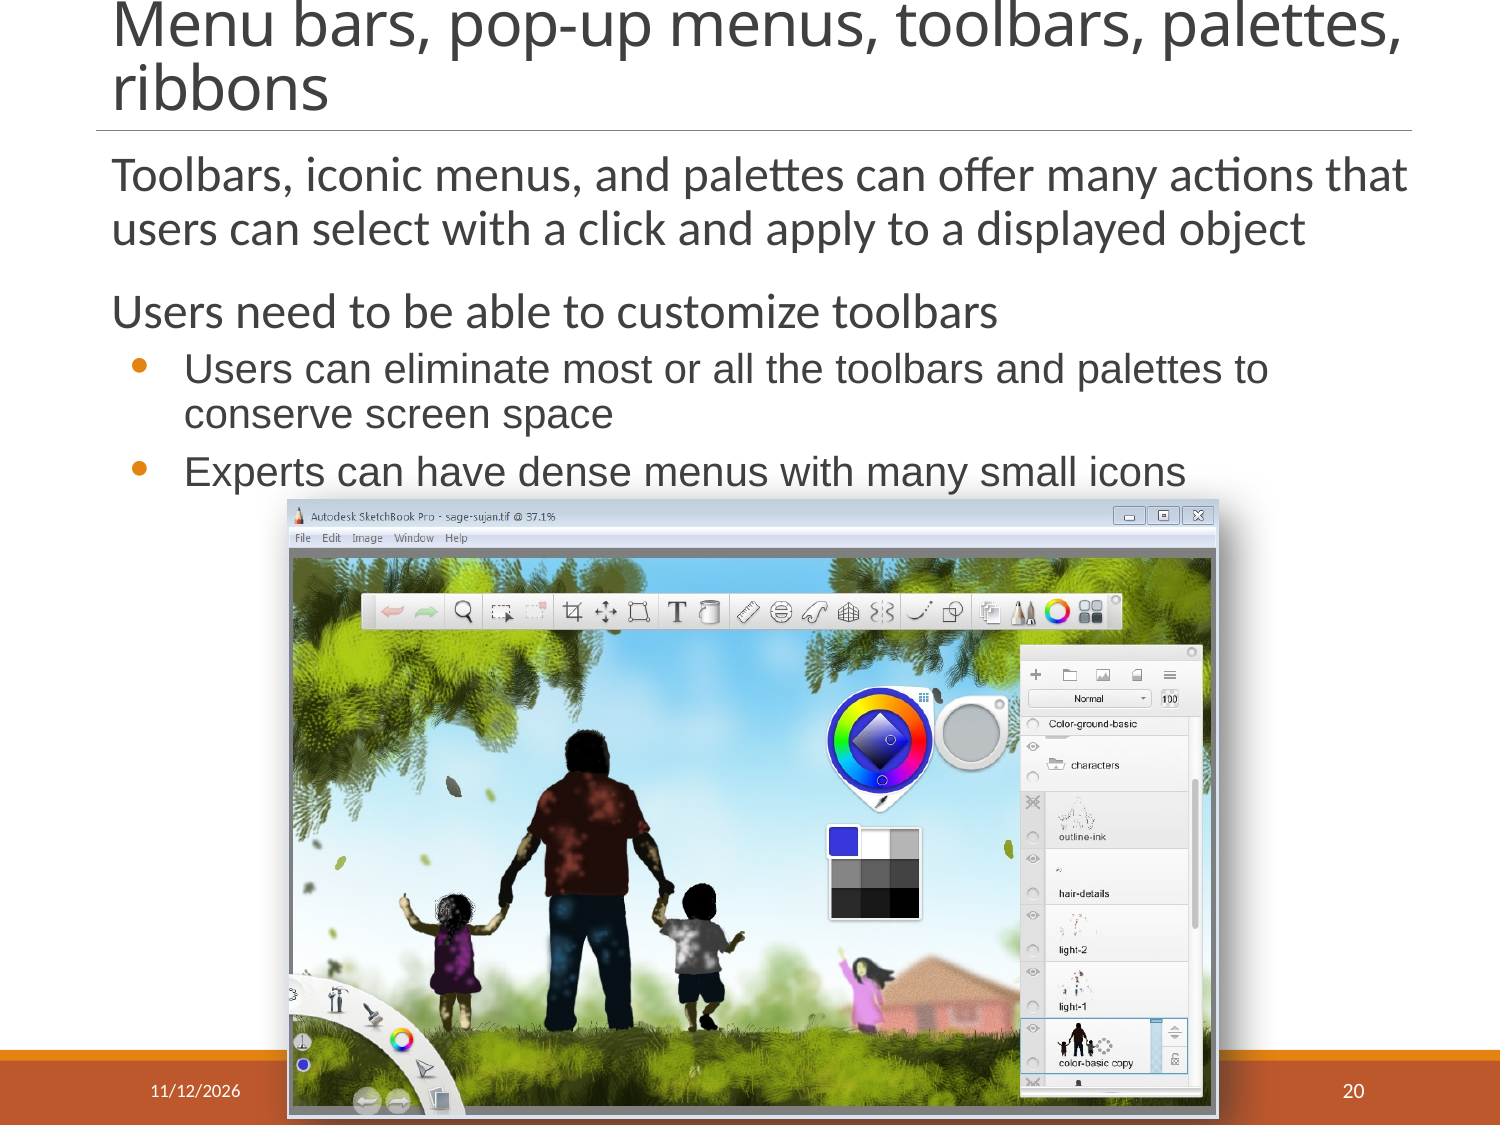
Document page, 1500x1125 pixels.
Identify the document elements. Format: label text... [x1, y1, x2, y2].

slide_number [135, 1059, 271, 1120]
list Toolbars, iconic menus, and palettes can offer many actions that users can select with a click and apply to a displayed object Users need to be able to customize toolbars Users can eliminate most or all the toolbars and palettes to conserve screen space Experts can have dense menus with many small icons [96, 140, 1413, 1034]
title Menu bars, pop-up menus, toolbars, palettes, ribbons [96, 19, 1475, 131]
slide_number 20 [1263, 1059, 1380, 1120]
picture [286, 499, 1219, 1119]
